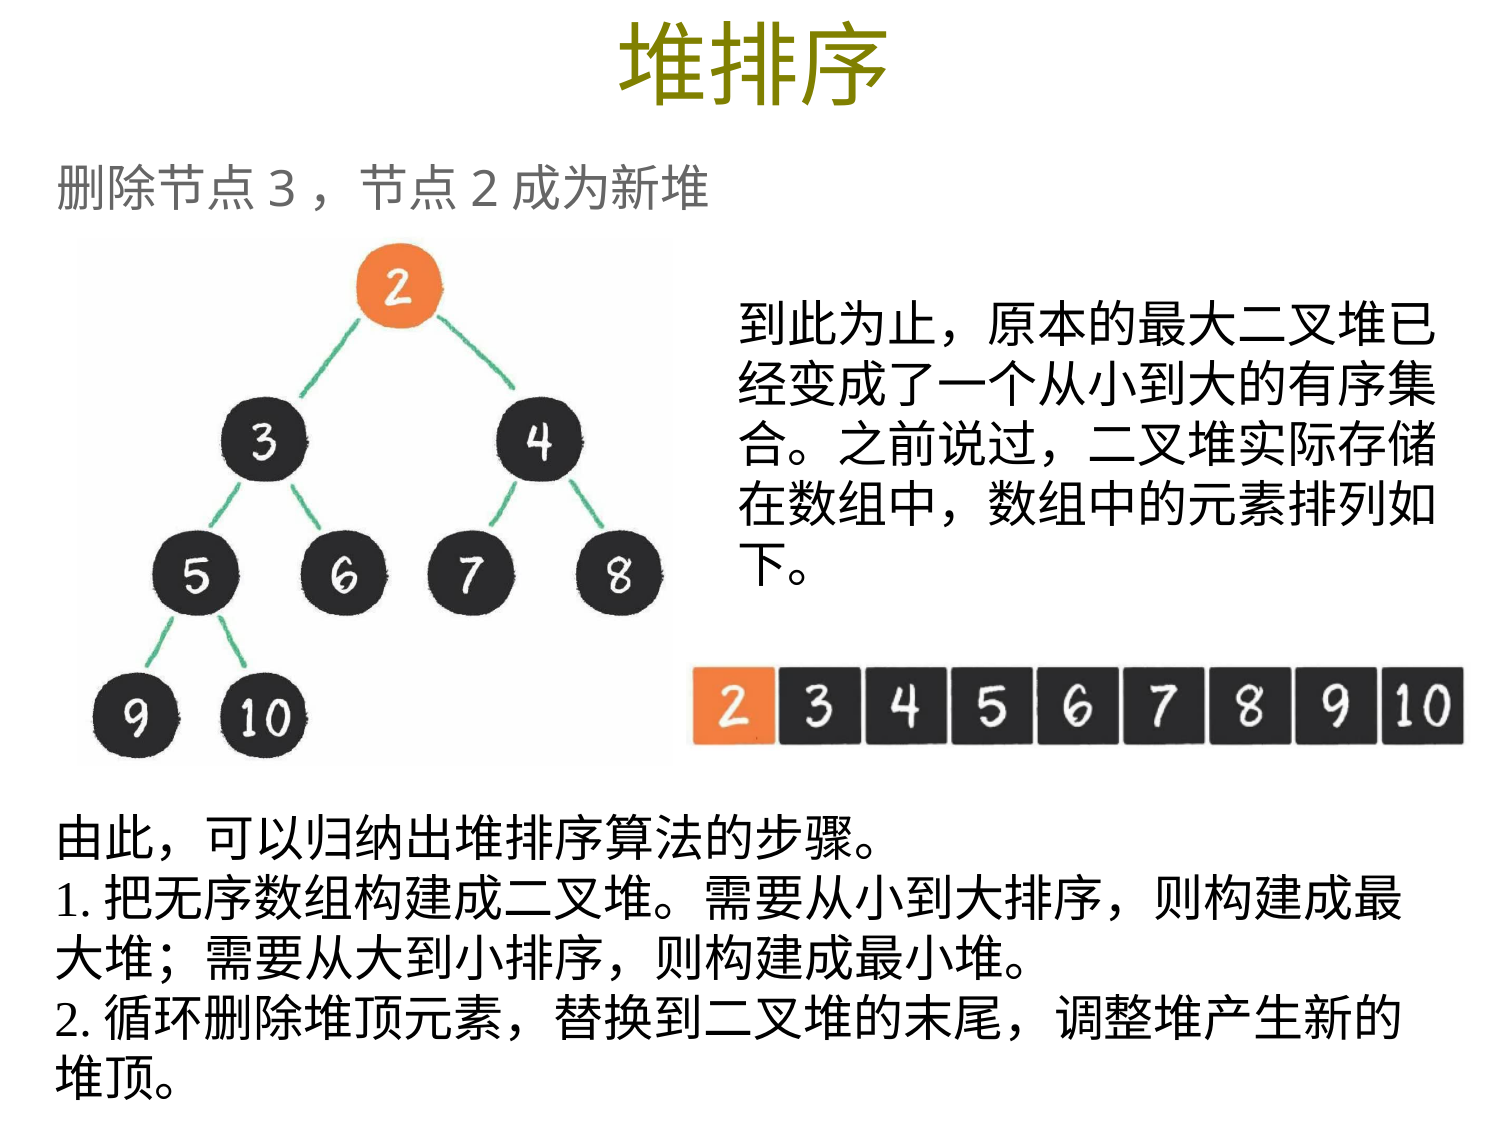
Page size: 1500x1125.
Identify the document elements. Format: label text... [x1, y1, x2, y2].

text_box 到此为止，原本的最大二叉堆已经变成了一个从小到大的有序集合。之前说过，二叉堆实际存储在数组中，数组中的元素排列如下。 [722, 284, 1473, 600]
picture [29, 224, 674, 766]
title 堆排序 [116, 30, 1392, 92]
text_box 删除节点3，节点2成为新堆顶。 [41, 148, 792, 284]
text_box 由此，可以归纳出堆排序算法的步骤。 1.把无序数组构建成二叉堆。需要从小到大排序，则构建成最大堆；需要从大到小排序，则构建成最小堆。 2.循环删除堆顶元素，替换到二叉堆的末尾，调整堆产生新的堆顶。 [39, 799, 1434, 1114]
picture [686, 661, 1471, 751]
